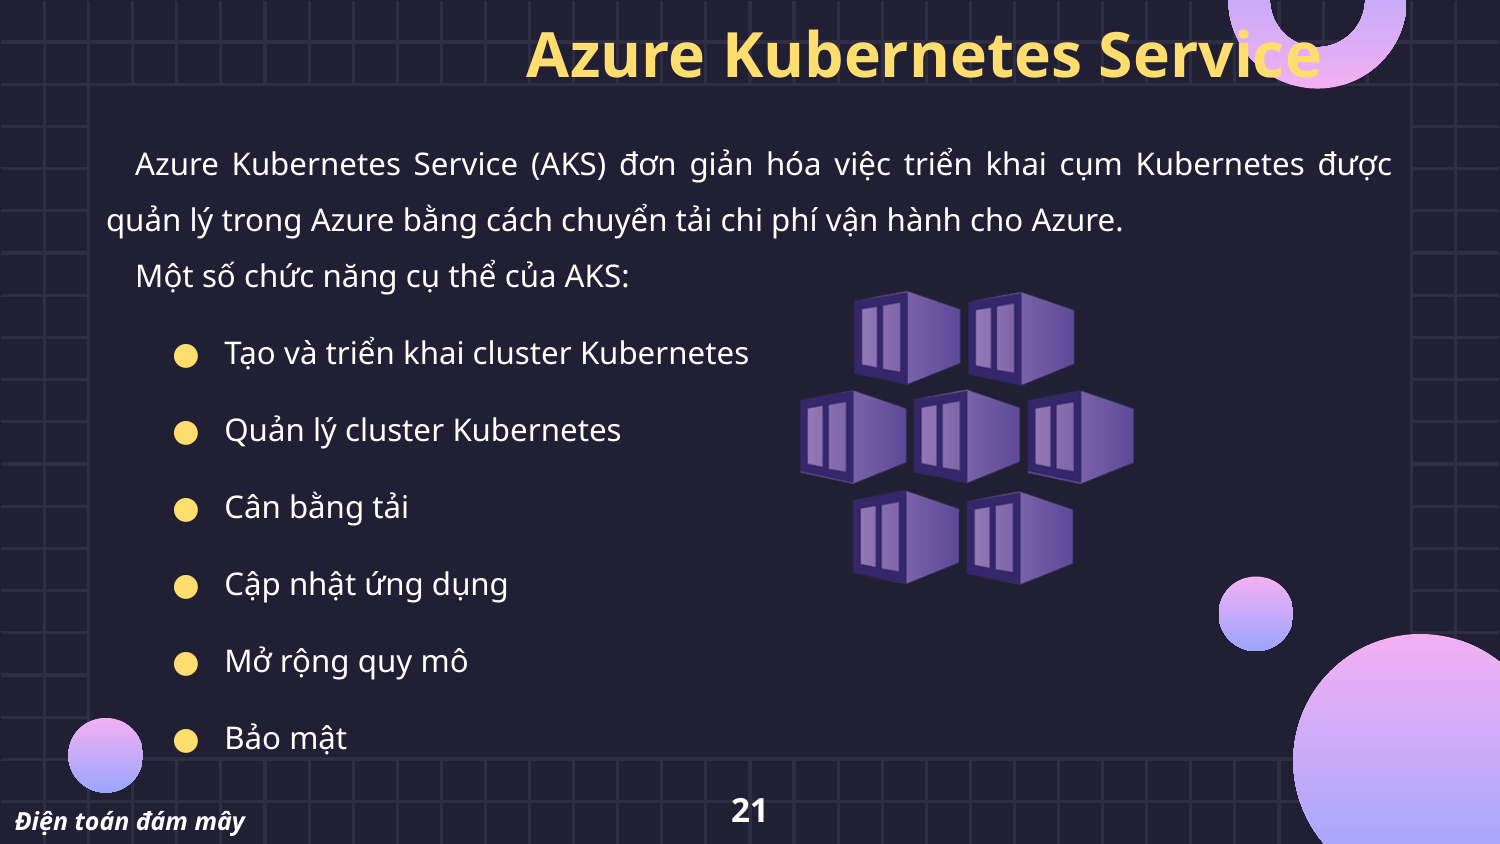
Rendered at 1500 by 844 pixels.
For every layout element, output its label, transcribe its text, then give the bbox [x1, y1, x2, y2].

title Azure Kubernetes Service [72, 14, 1338, 90]
text_box Điện toán đám mây [0, 783, 492, 844]
subtitle Azure Kubernetes Service (AKS) đơn giản hóa việc triển khai cụm Kubernetes được quản lý trong Azure bằng cách chuyển tải chi phí vận hành cho Azure. Một số chức năng cụ thể của AKS: Tạo và triển khai cluster Kubernetes Quản lý cluster Kubernetes Cân bằng tải Cập nhật ứng dụng Mở rộng quy mô Bảo mật [91, 110, 1409, 734]
text_box 21 [712, 782, 788, 843]
picture [800, 291, 1134, 585]
